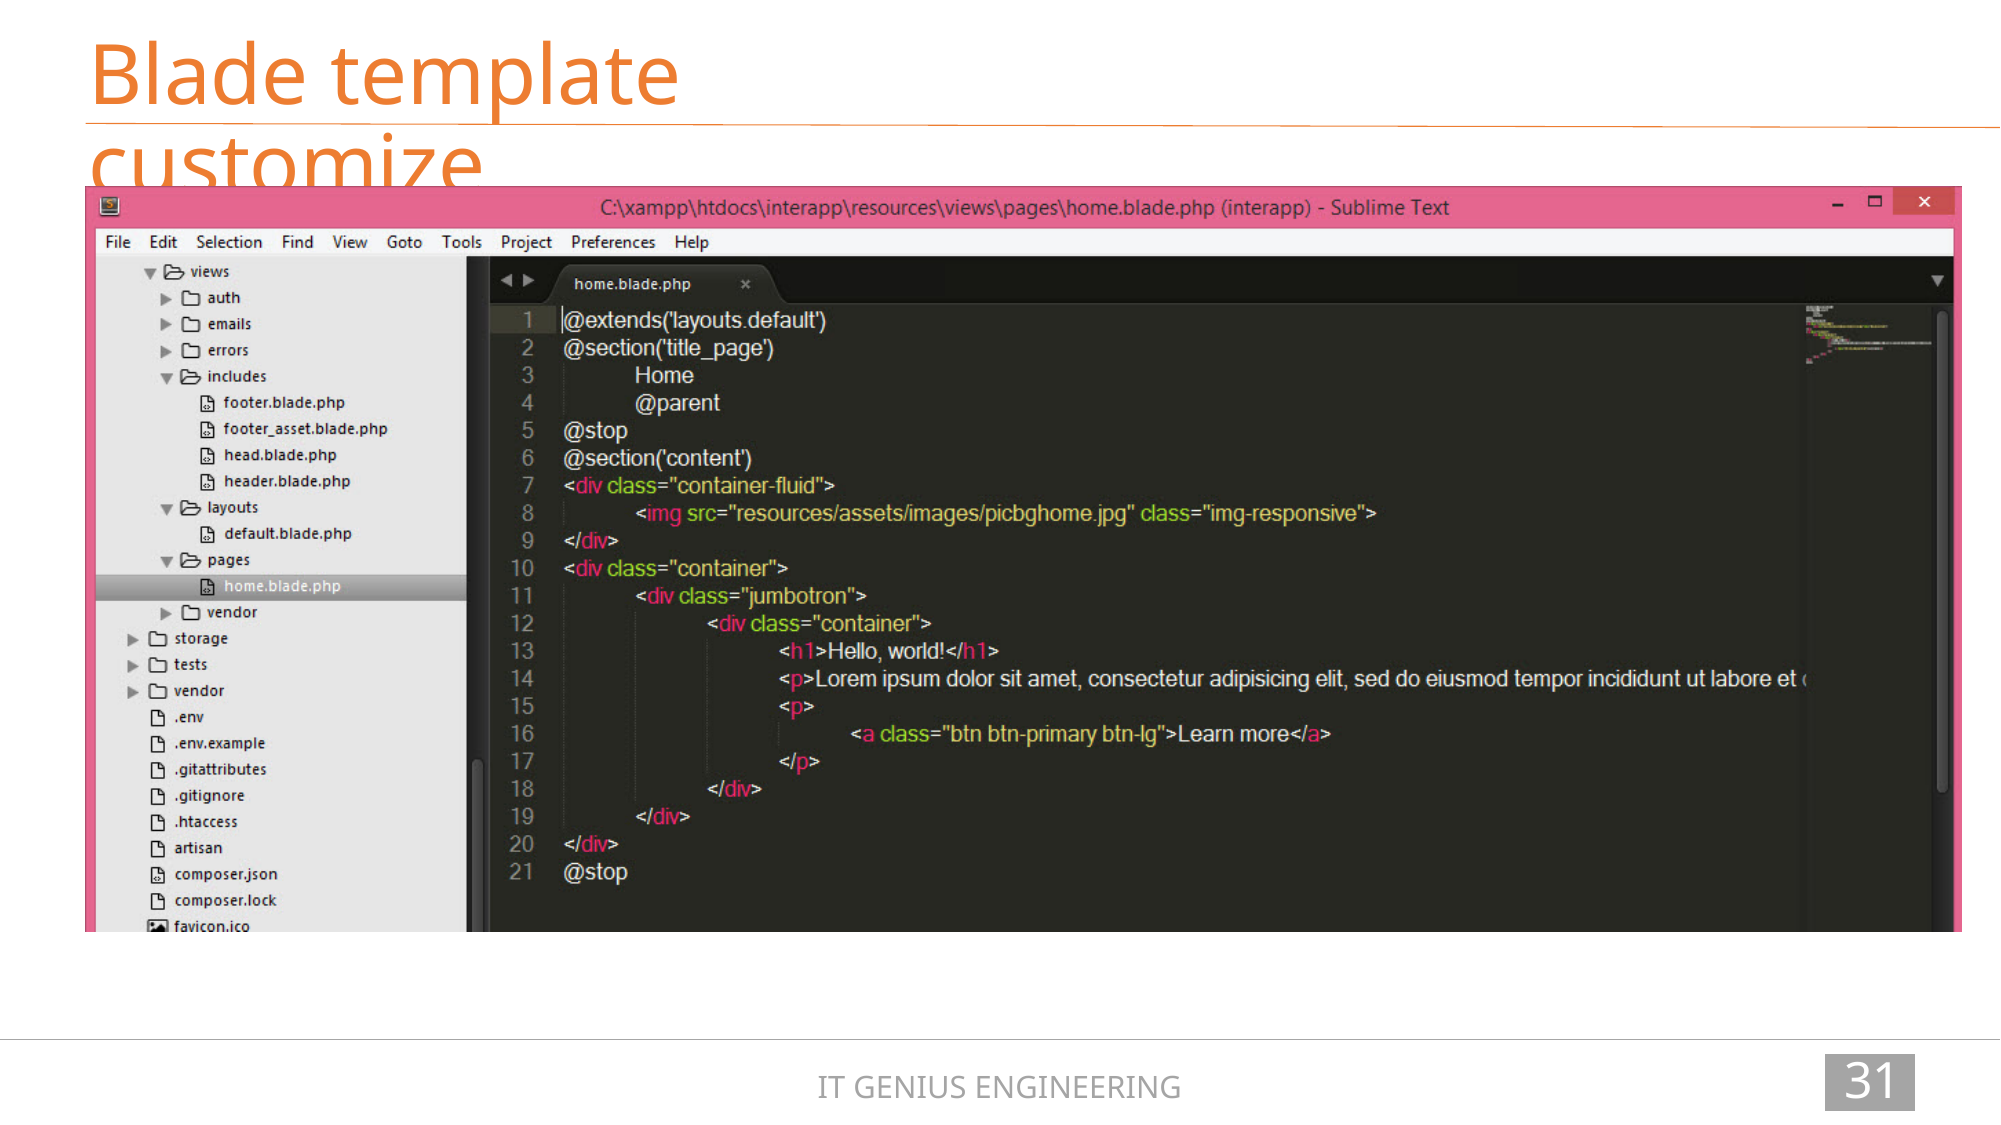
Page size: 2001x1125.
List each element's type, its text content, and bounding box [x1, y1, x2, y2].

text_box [85, 123, 2000, 128]
text_box IT GENIUS ENGINEERING [576, 1064, 1424, 1113]
picture [85, 186, 1962, 932]
subtitle Blade template customize [73, 25, 936, 137]
slide_number 31 [1822, 1051, 1918, 1114]
